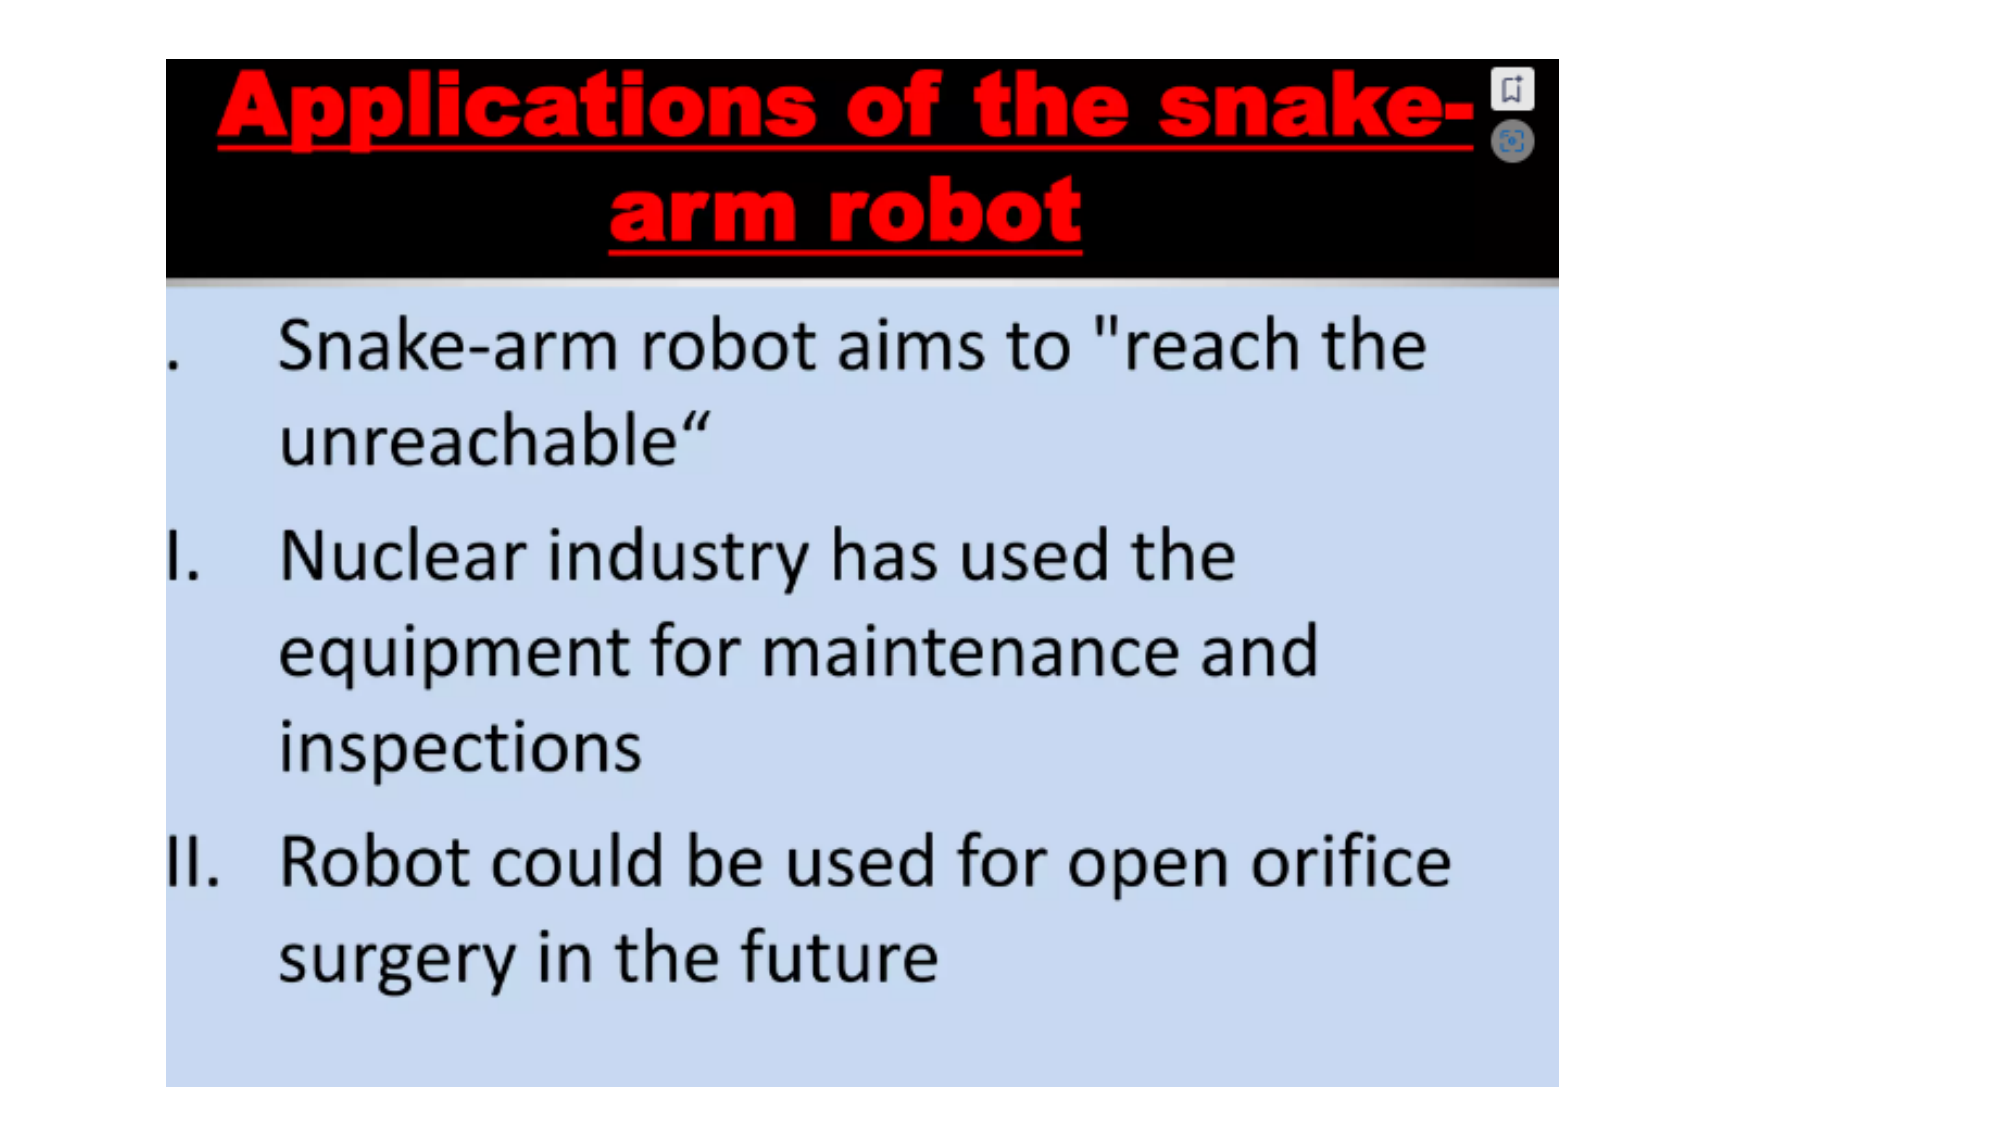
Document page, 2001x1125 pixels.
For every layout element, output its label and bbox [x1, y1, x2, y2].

list [166, 59, 1559, 1088]
